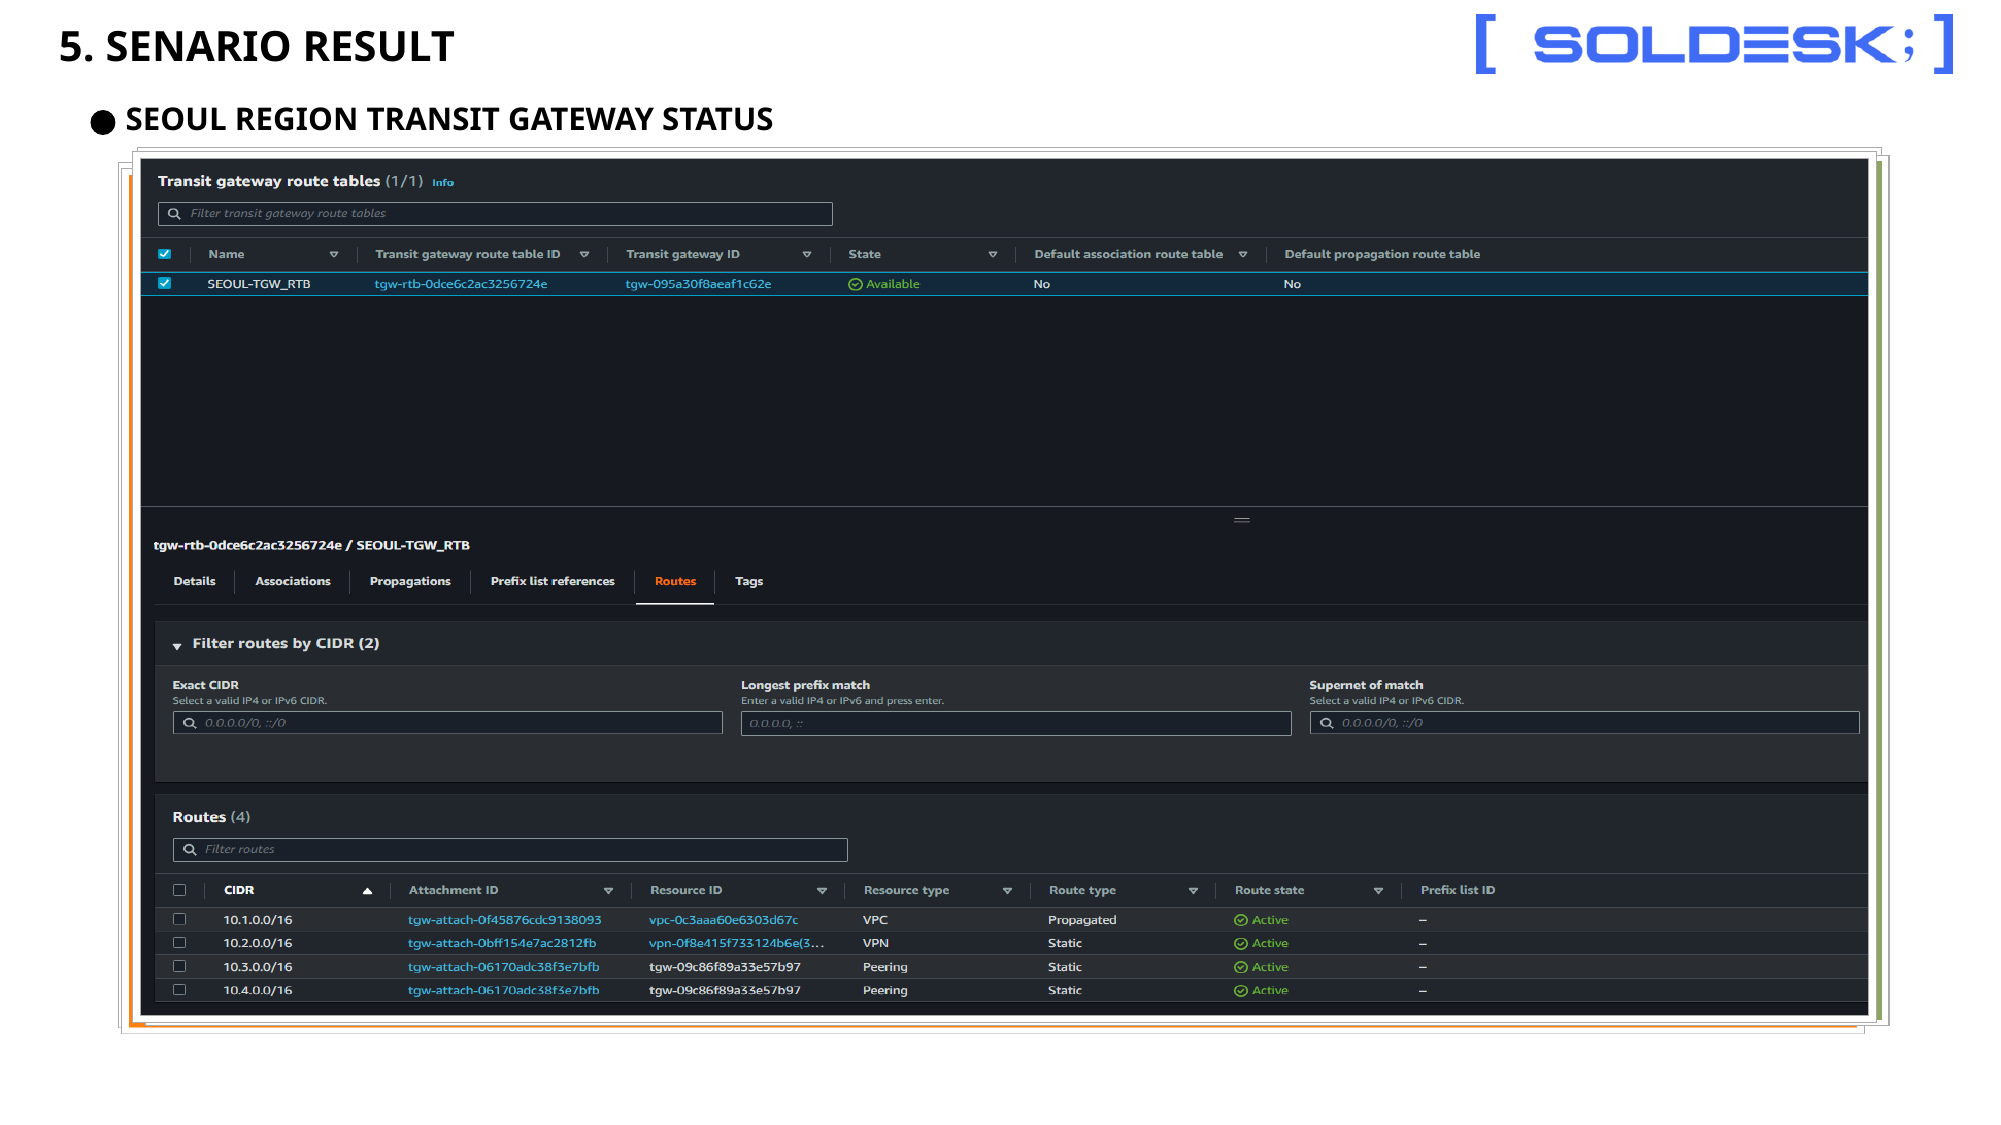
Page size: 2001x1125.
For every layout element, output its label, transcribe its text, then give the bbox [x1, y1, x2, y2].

text_box ● SEOUL REGION TRANSIT GATEWAY STATUS [88, 88, 1920, 148]
text_box 5. SENARIO RESULT [58, 0, 1949, 89]
picture [118, 147, 1890, 1034]
picture [1476, 14, 1953, 74]
